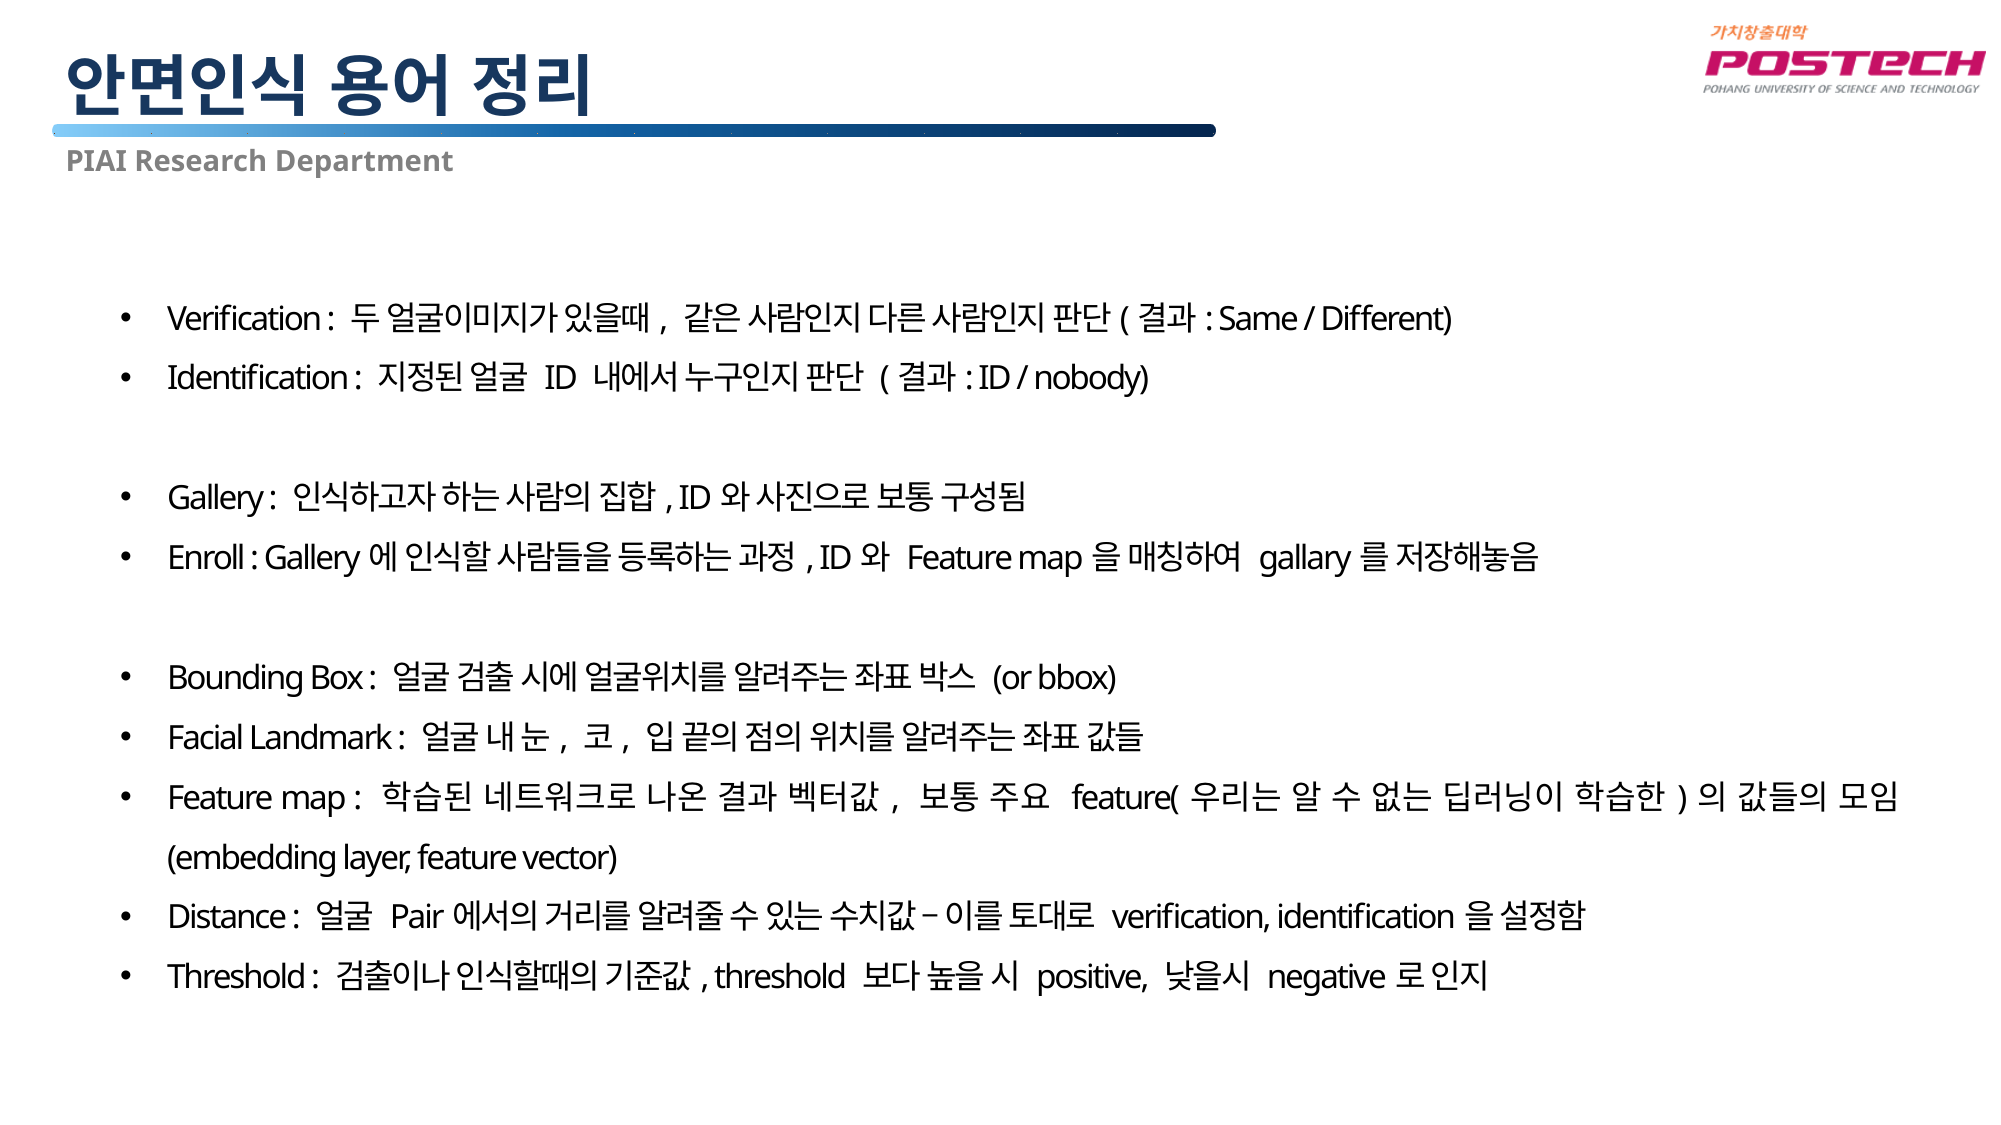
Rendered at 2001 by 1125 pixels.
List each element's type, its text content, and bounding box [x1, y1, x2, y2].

text_box Verification : 두 얼굴이미지가 있을때, 같은 사람인지 다른 사람인지 판단(결과: Same / Different) Identification : 지정된 얼굴 ID 내에서 누구인지 판단 (결과: ID / nobody) Gallery : 인식하고자 하는 사람의 집합, ID와 사진으로 보통 구성됨 Enroll : Gallery에 인식할 사람들을 등록하는 과정, ID와 Feature map을 매칭하여 gallary를 저장해놓음 Bounding Box : 얼굴 검출 시에 얼굴위치를 알려주는 좌표 박스 (or bbox) Facial Landmark : 얼굴 내 눈, 코, 입 끝의 점의 위치를 알려주는 좌표 값들 Feature map : 학습된 네트워크로 나온 결과 벡터값, 보통 주요 feature(우리는 알 수 없는 딥러닝이 학습한)의 값들의 모임(embedding layer, feature vector) Distance : 얼굴 Pair에서의 거리를 알려줄 수 있는 수치값 – 이를 토대로 verification, identification을 설정함 Threshold : 검출이나 인식할때의 기준값, threshold 보다 높을 시 positive, 낮을시 negative로 인지 [105, 269, 1923, 1003]
picture [1703, 25, 1986, 93]
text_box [50, 36, 1217, 186]
